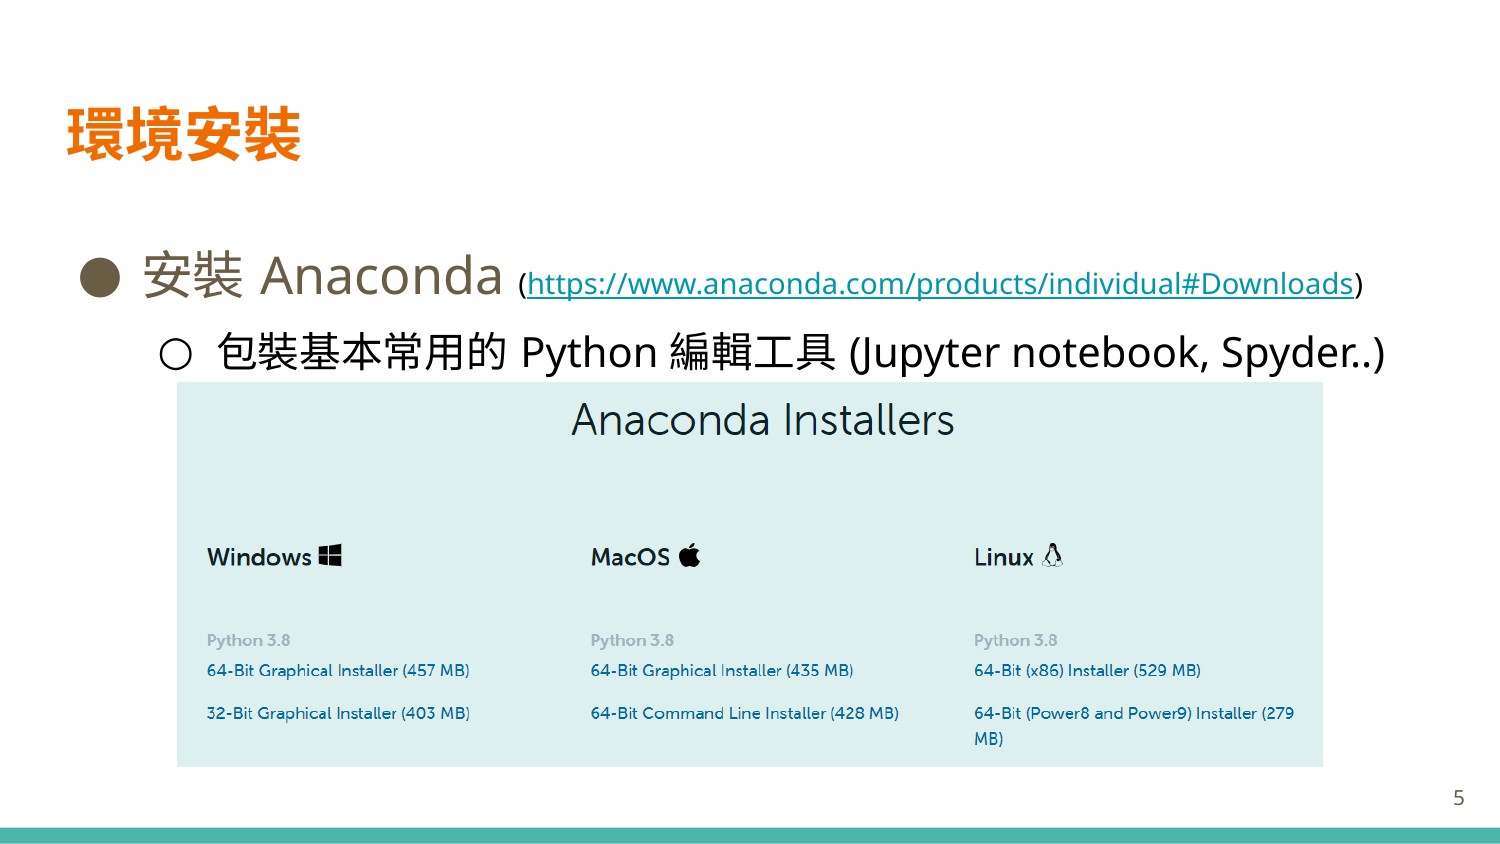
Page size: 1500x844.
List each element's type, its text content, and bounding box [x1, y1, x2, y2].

picture [177, 382, 1323, 767]
list 安裝Anaconda (https://www.anaconda.com/products/individual#Downloads) 包裝基本常用的Python編輯工具(Jupyter notebook, Spyder..) [51, 207, 1449, 750]
slide_number ‹#› [1389, 764, 1480, 830]
title 環境安裝 [51, 72, 1449, 189]
